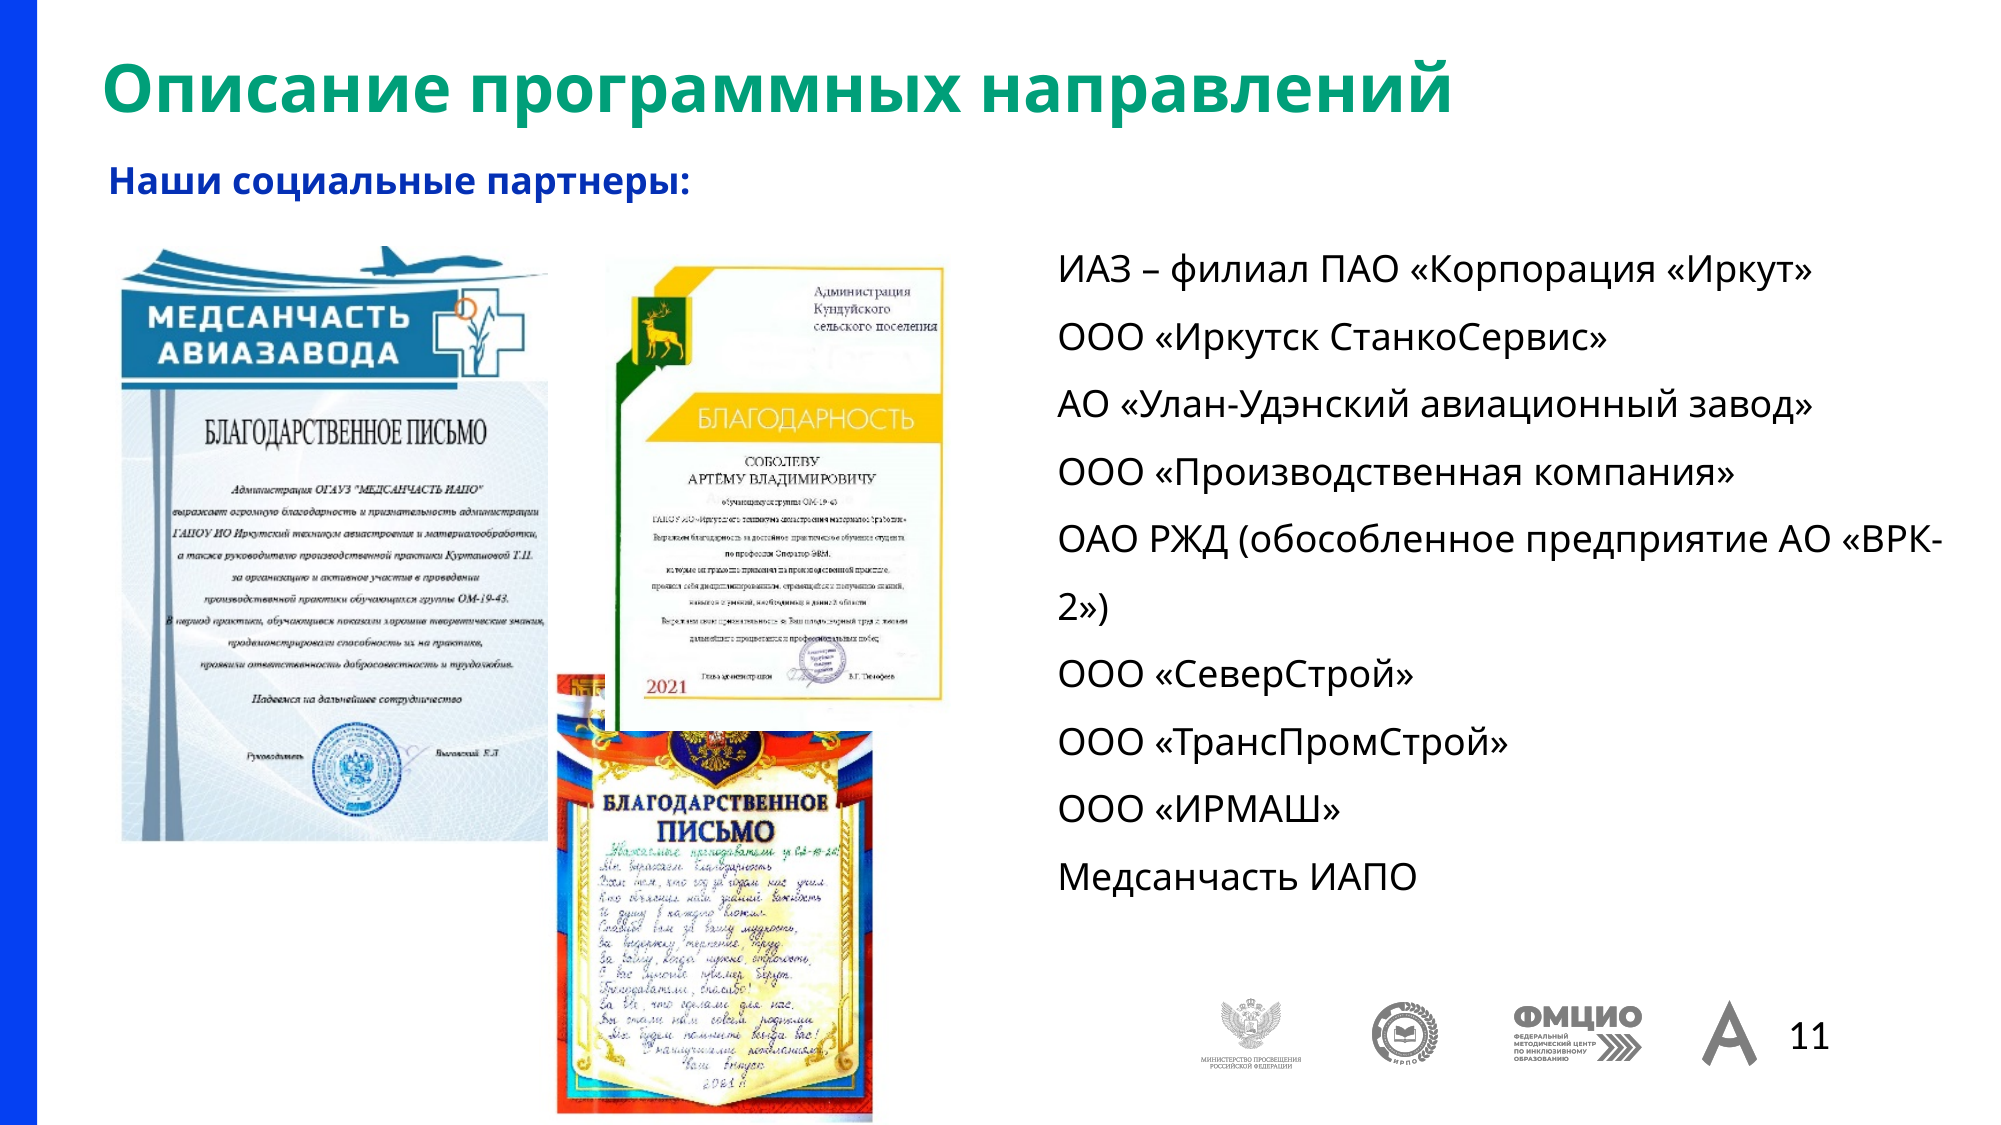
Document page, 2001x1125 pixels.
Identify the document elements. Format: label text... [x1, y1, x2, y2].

picture [1201, 1041, 1301, 1069]
title Описание программных направлений [101, 59, 1891, 133]
picture [115, 246, 951, 1125]
picture [1702, 1041, 1757, 1066]
text_box ИАЗ – филиал ПАО «Корпорация «Иркут» ООО «Иркутск СтанкоСервис» АО «Улан-Удэнский авиационный завод» ООО «Производственная компания» ОАО РЖД (обособленное предприятие АО «ВРК-2») ООО «СеверСтрой» ООО «ТрансПромСтрой» ООО «ИРМАШ» Медсанчасть ИАПО [1042, 215, 1976, 1041]
text_box Наши социальные партнеры: [93, 149, 706, 210]
picture [1372, 1041, 1438, 1065]
picture [1514, 1041, 1642, 1061]
text_box [0, 0, 38, 1125]
